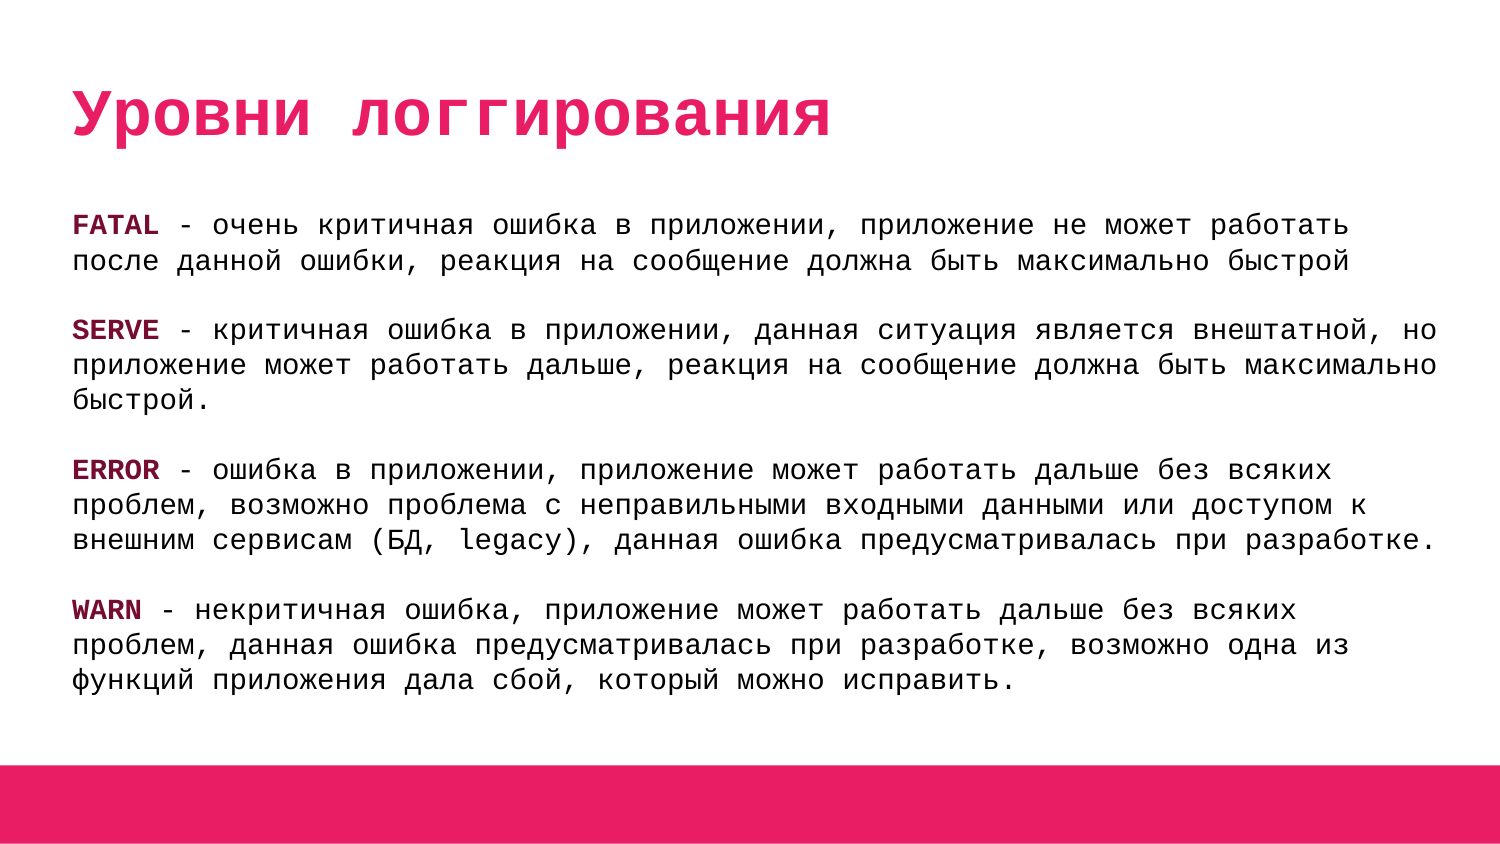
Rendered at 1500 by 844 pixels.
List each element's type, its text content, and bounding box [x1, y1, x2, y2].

text_box FATAL - очень критичная ошибка в приложении, приложение не может работать после данной ошибки, реакция на сообщение должна быть максимально быстрой SERVE - критичная ошибка в приложении, данная ситуация является внештатной, но приложение может работать дальше, реакция на сообщение должна быть максимально быстрой. ERROR - ошибка в приложении, приложение может работать дальше без всяких проблем, возможно проблема с неправильными входными данными или доступом к внешним сервисам (БД, legacy), данная ошибка предусматривалась при разработке. WARN - некритичная ошибка, приложение может работать дальше без всяких проблем, данная ошибка предусматривалась при разработке, возможно одна из функций приложения дала сбой, который можно исправить. [57, 198, 1469, 703]
title Уровни логгирования [57, 54, 1273, 164]
